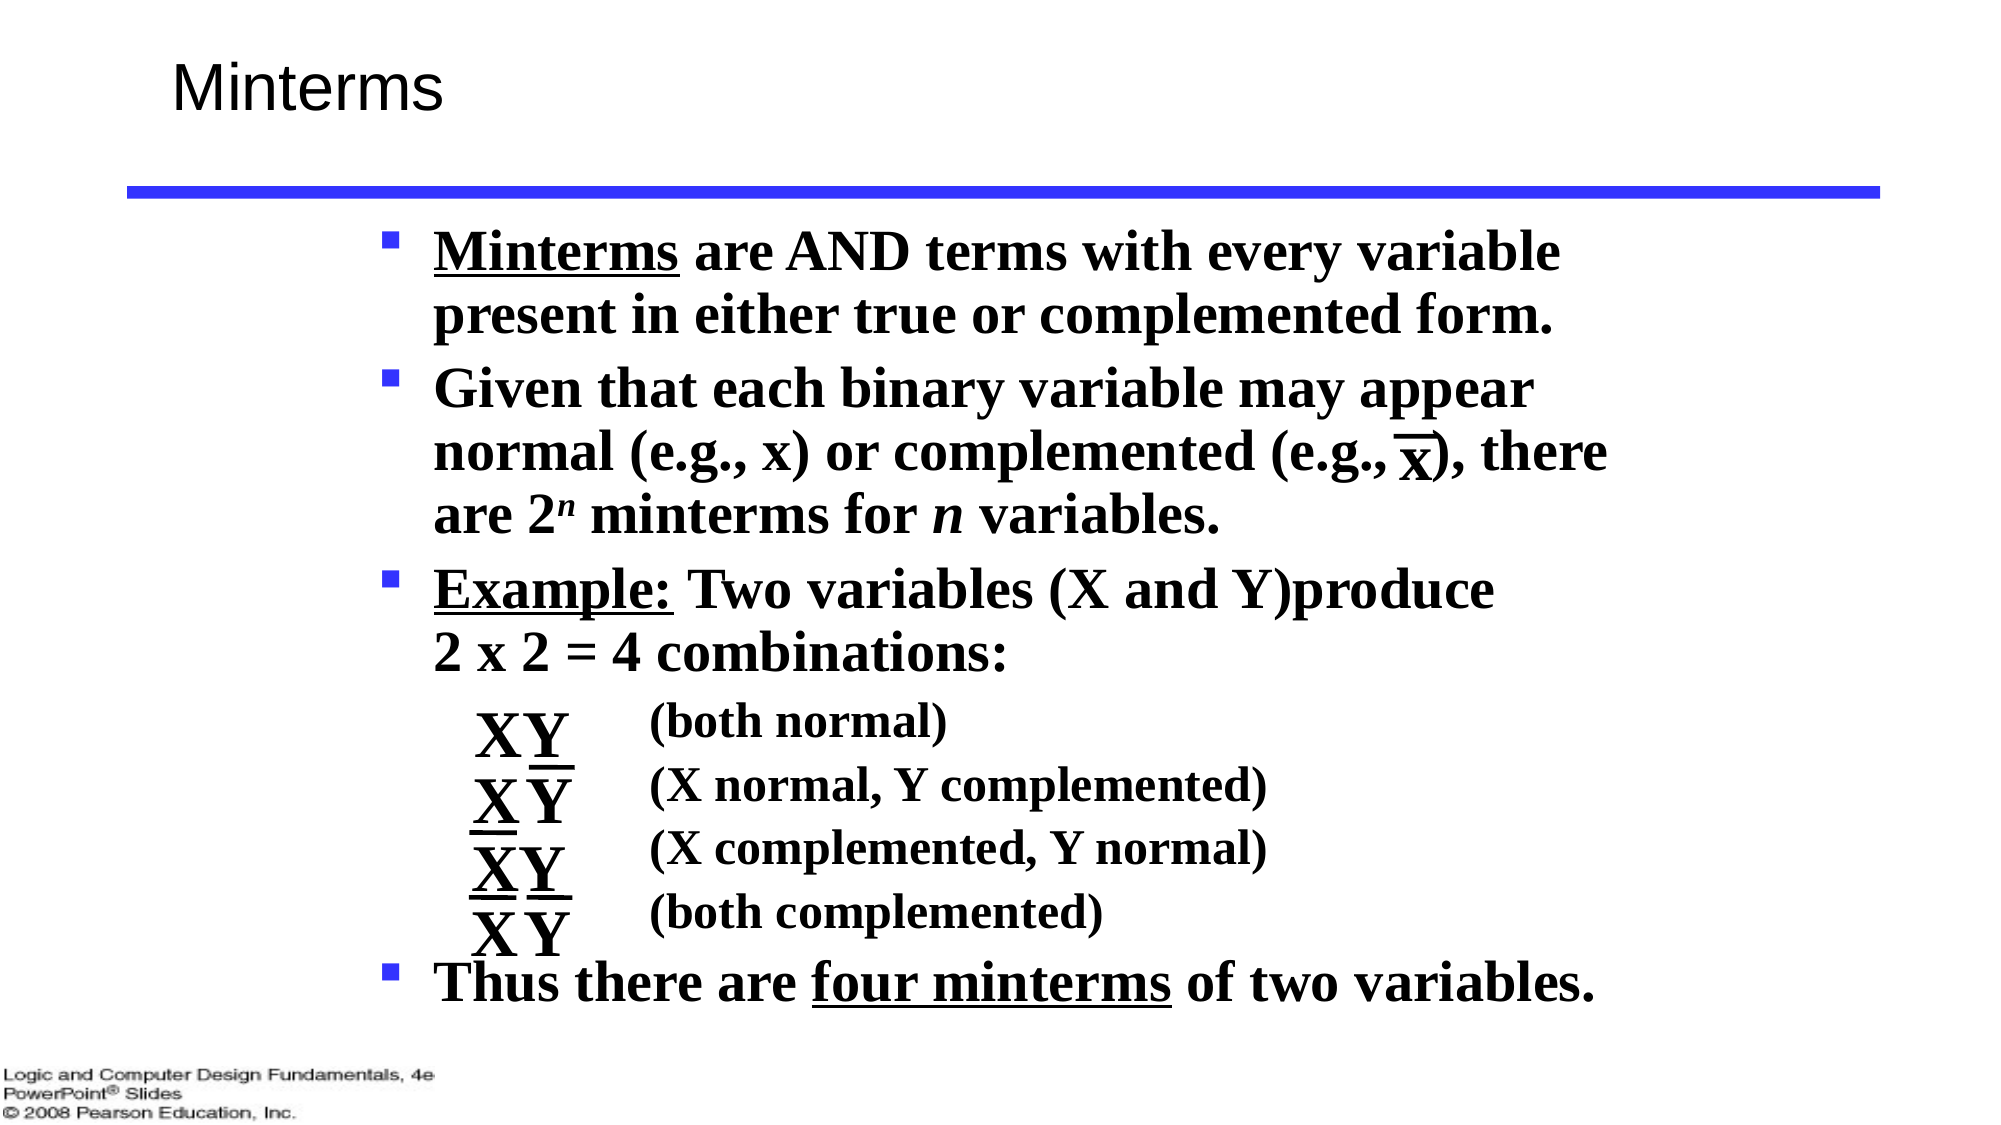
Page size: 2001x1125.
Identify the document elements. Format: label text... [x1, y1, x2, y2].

picture [3, 1066, 435, 1123]
text_box x [1399, 413, 1433, 494]
text_box X [470, 906, 519, 970]
title Minterms [156, 0, 1857, 168]
text_box Y [522, 906, 572, 970]
list Minterms are AND terms with every variable present in either true or complemented form. Given that each binary variable may appear normal (e.g., x) or complemented (e.g., ), there are 2n minterms for n variables. Example: Two variables (X and Y)produce 2 x 2 = 4 combinations: (both normal) (X normal, Y complemented) (X complemented, Y normal) (both complemented) Thus there are four minterms of two variables. [362, 212, 1686, 1038]
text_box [468, 690, 575, 906]
